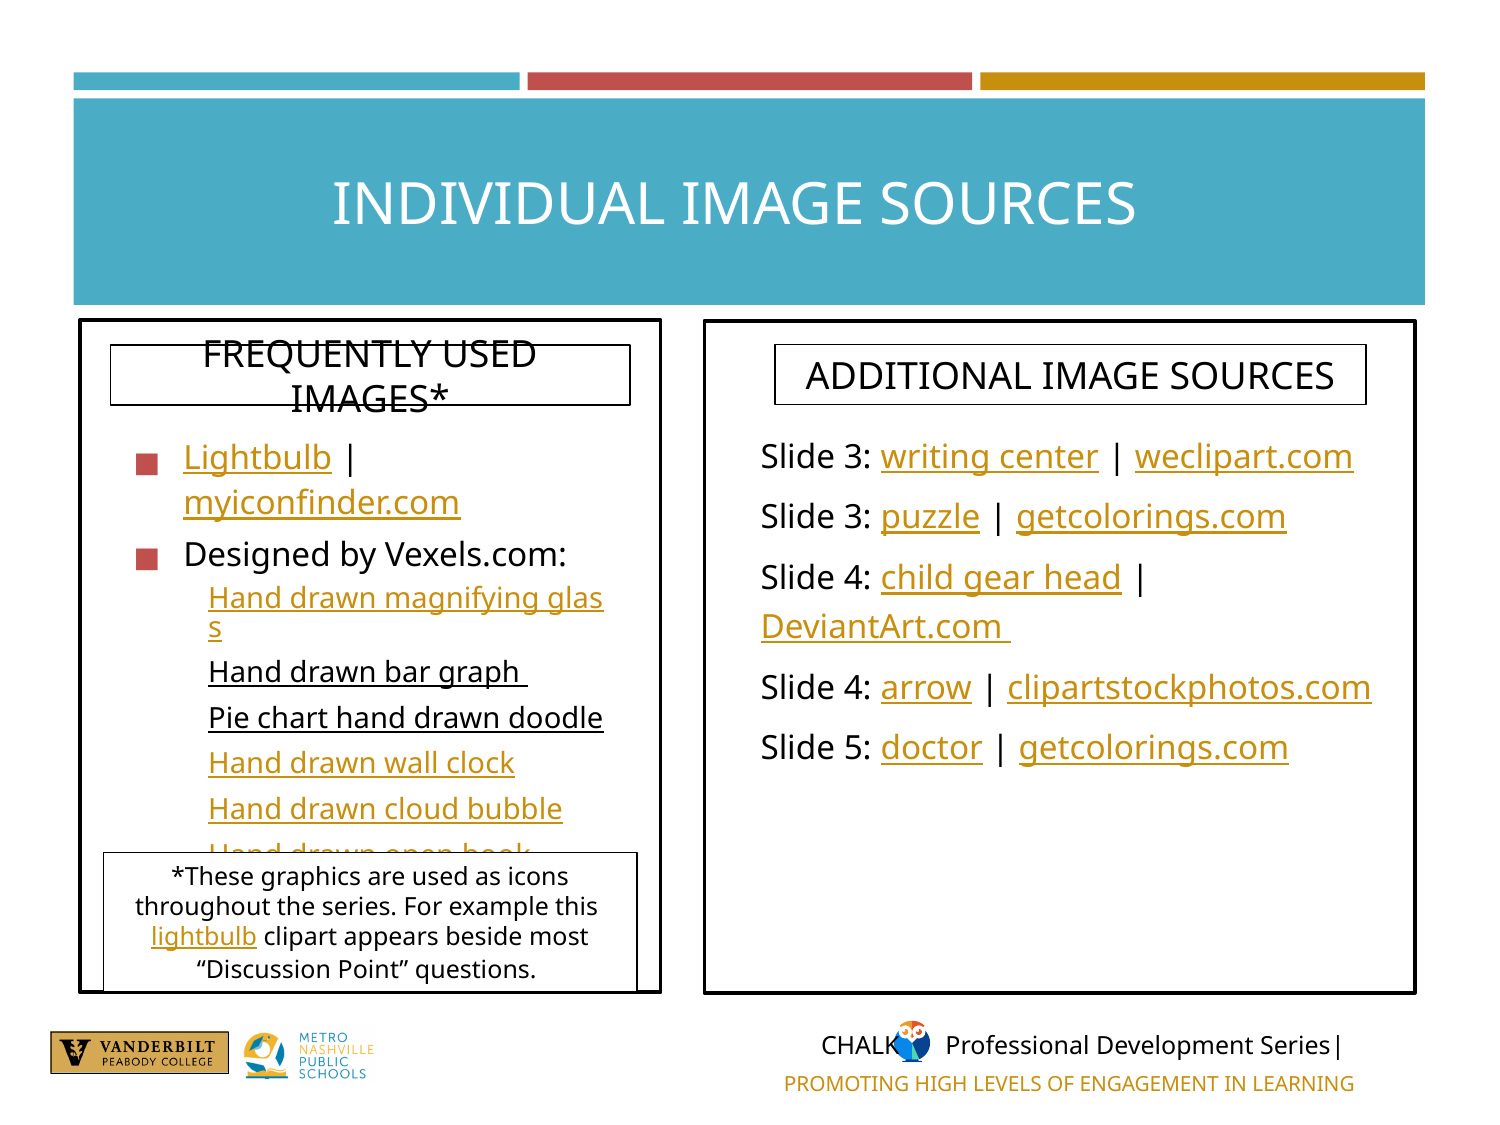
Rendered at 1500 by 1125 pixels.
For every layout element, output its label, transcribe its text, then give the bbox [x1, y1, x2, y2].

text_box *These graphics are used as icons throughout the series. For example this lightbulb clipart appears beside most “Discussion Point” questions. [103, 852, 637, 992]
text_box [704, 320, 1415, 993]
title INDIVIDUAL IMAGE SOURCES [79, 112, 1391, 291]
text_box [699, 320, 1410, 1005]
list FREQUENTLY USED IMAGES* [110, 345, 630, 405]
text_box [88, 326, 669, 1005]
list Lightbulb | myiconfinder.com Designed by Vexels.com: Hand drawn magnifying glass Hand drawn bar graph Pie chart hand drawn doodle Hand drawn wall clock Hand drawn cloud bubble Hand drawn open book Cog wheel hand drawn icon [118, 428, 623, 852]
picture [893, 1020, 931, 1063]
picture [50, 1031, 229, 1074]
text_box [79, 319, 661, 993]
picture [240, 1024, 376, 1083]
